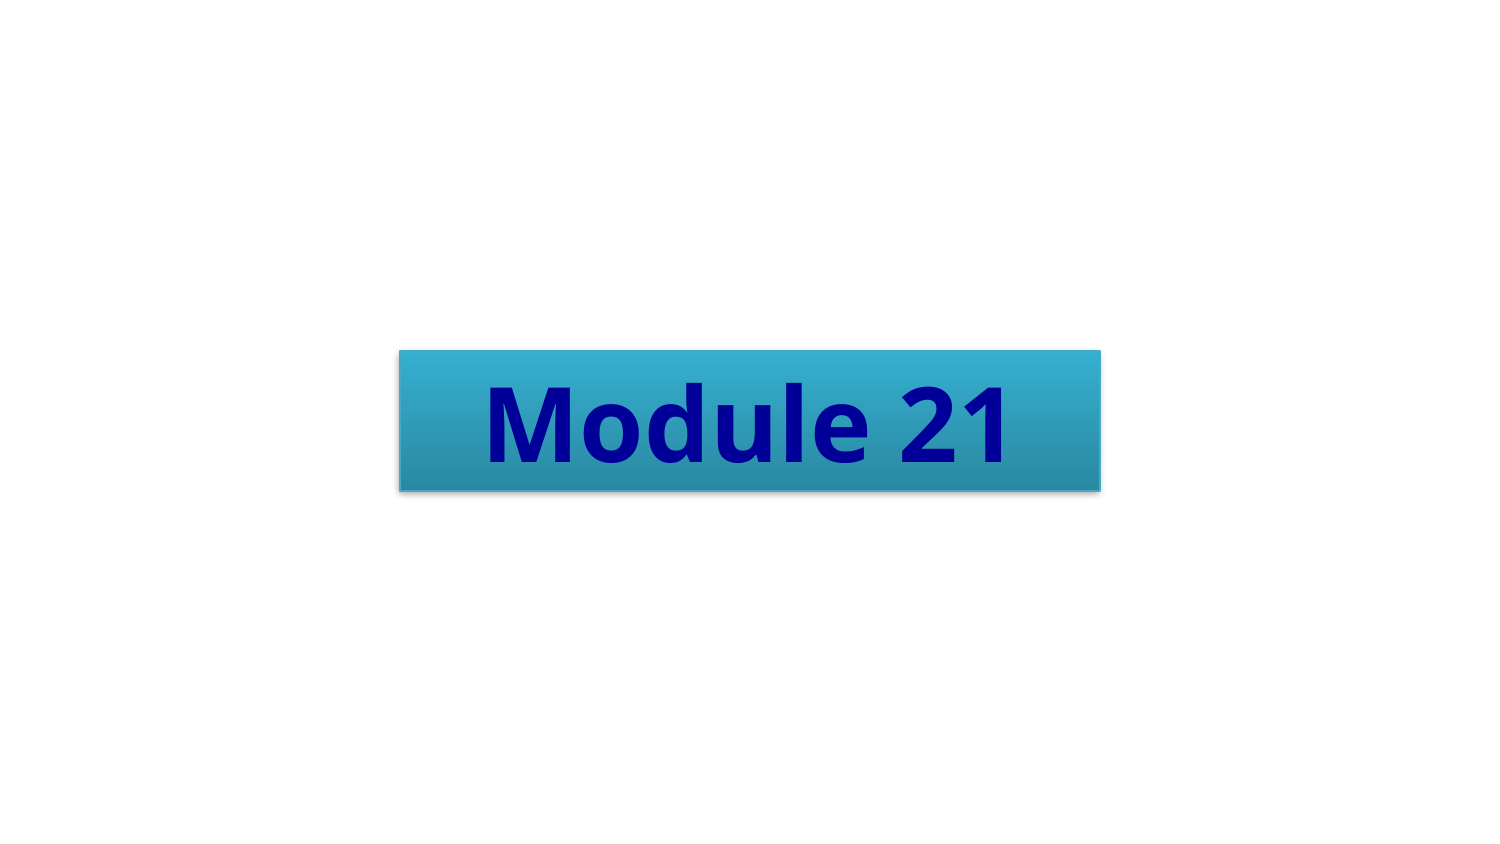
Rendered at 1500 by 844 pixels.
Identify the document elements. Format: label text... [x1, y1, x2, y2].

text_box Module 21 [399, 350, 1101, 492]
